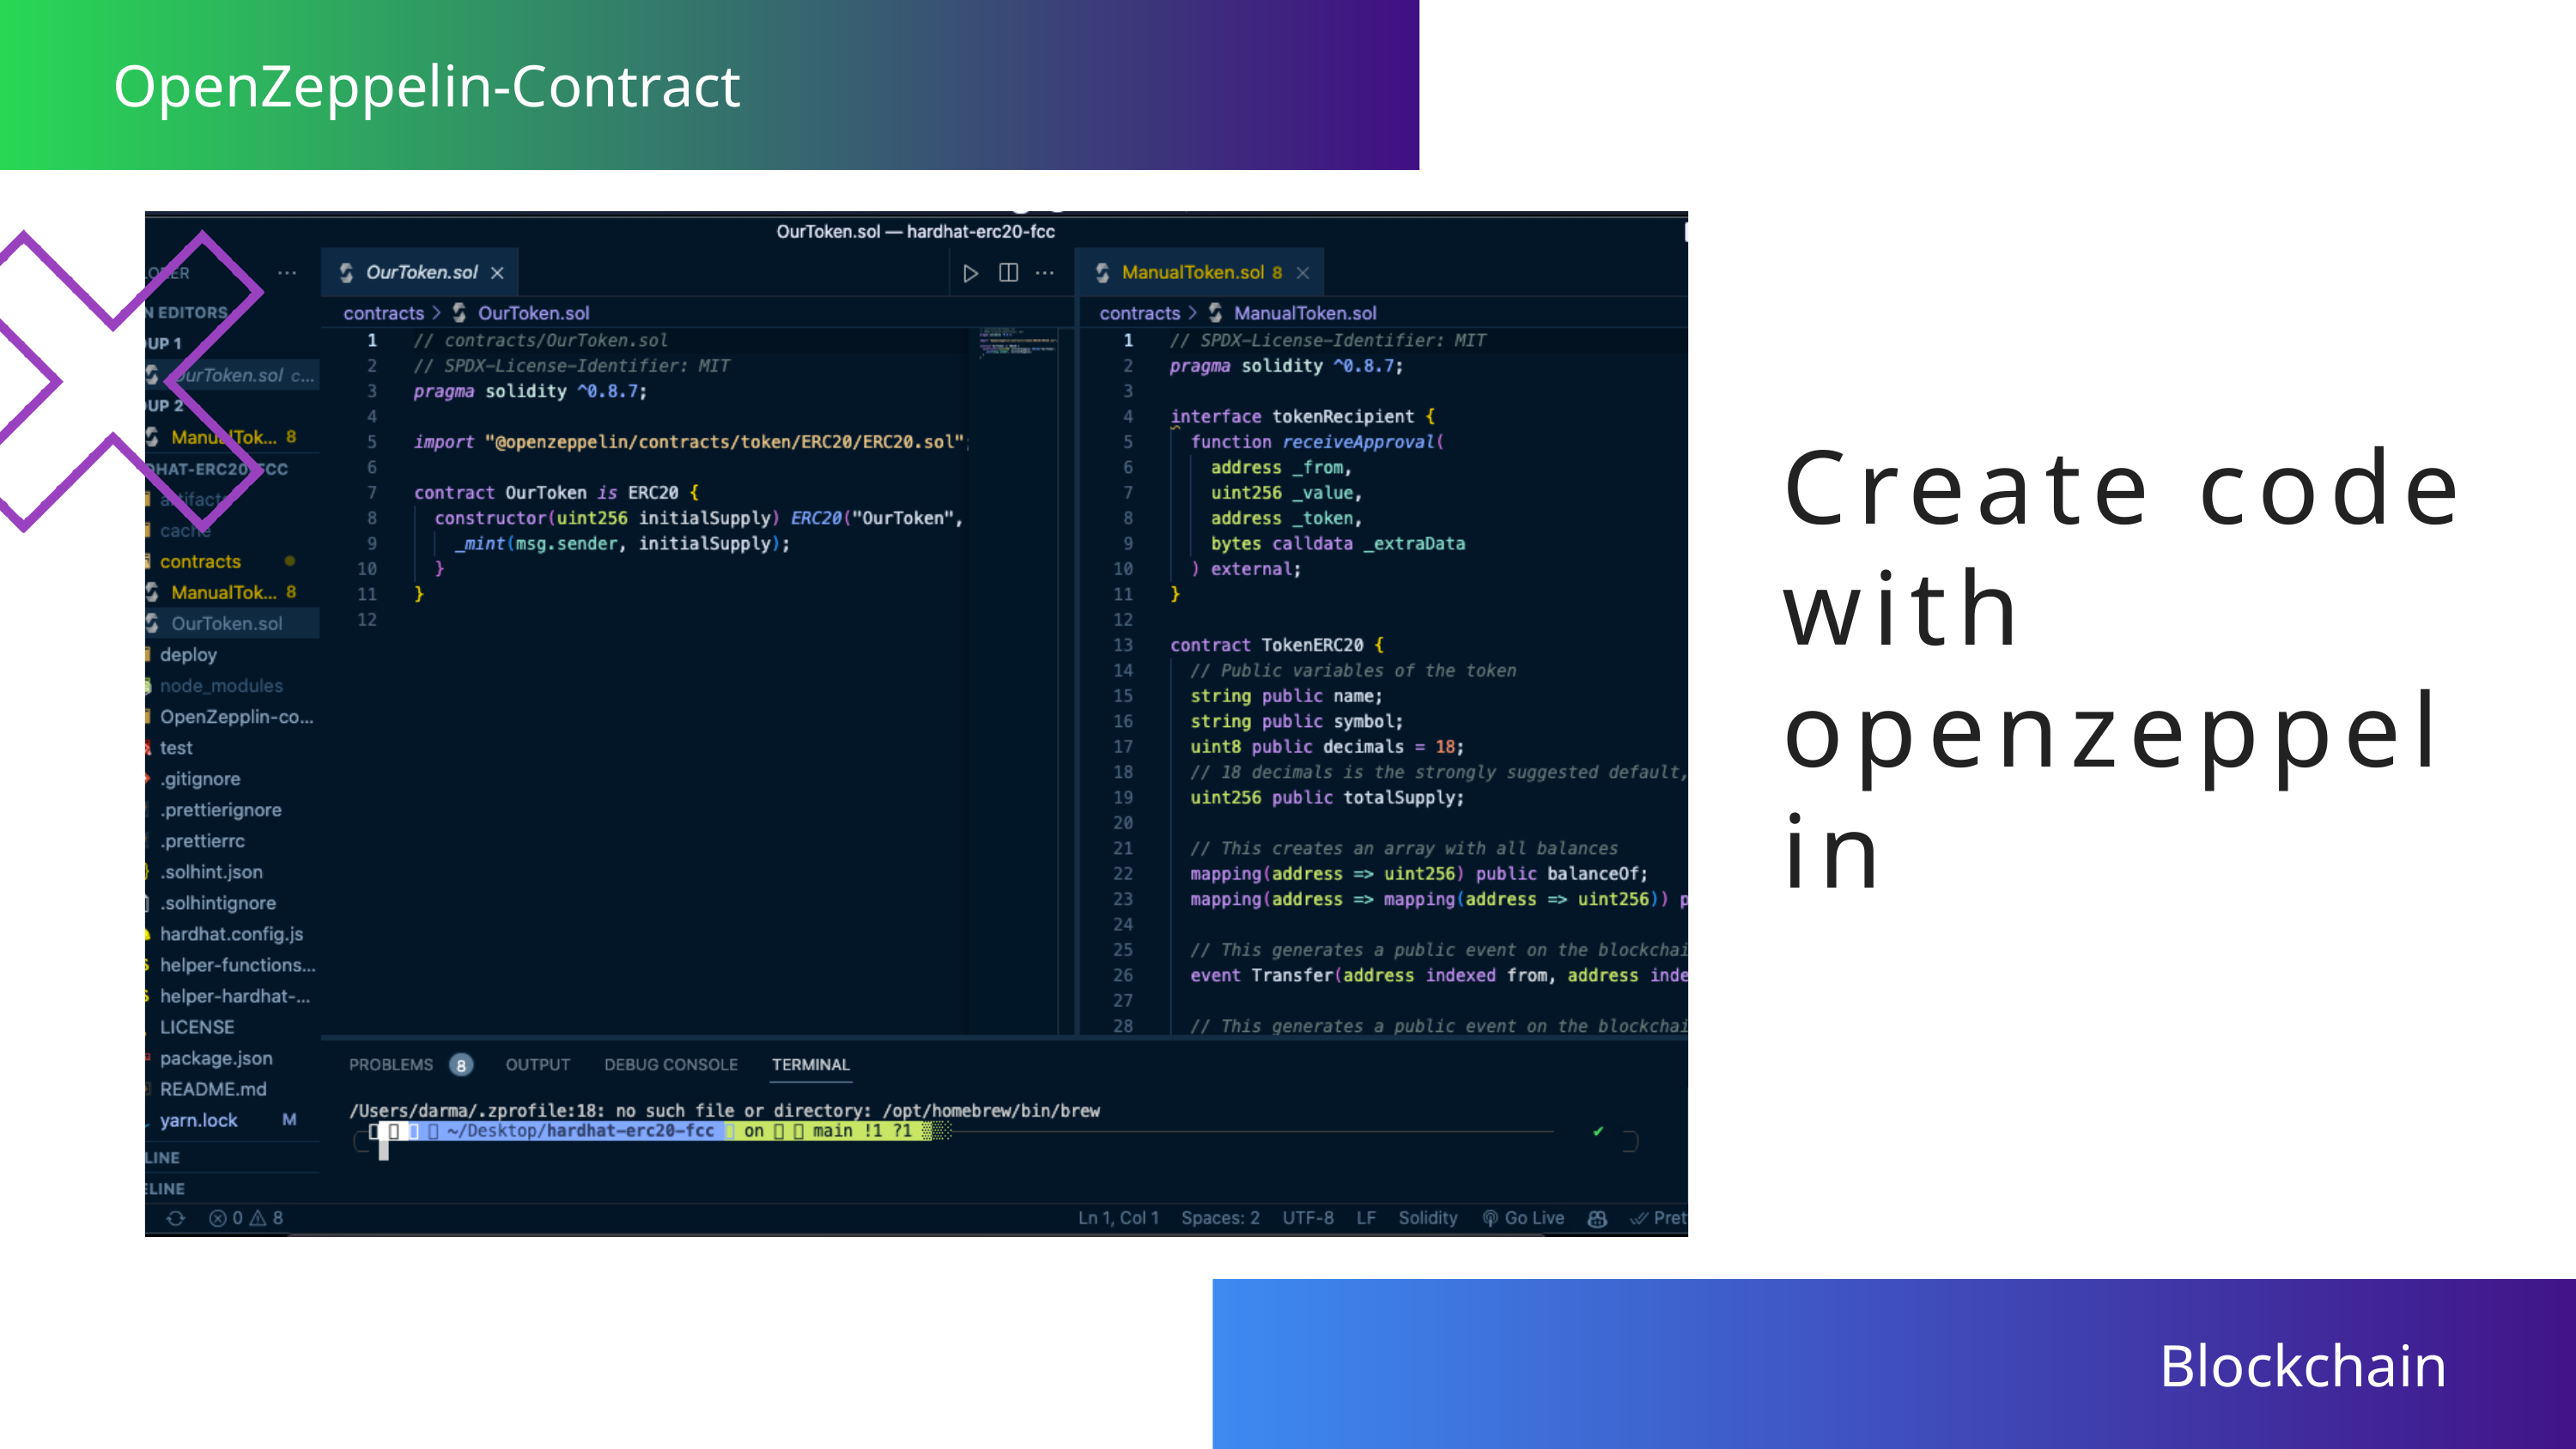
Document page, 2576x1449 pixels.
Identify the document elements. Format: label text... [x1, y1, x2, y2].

picture [0, 211, 1689, 1237]
picture [0, 0, 1420, 170]
text_box Create code with openzeppelin [1782, 422, 2476, 909]
picture [1212, 1279, 2576, 1449]
